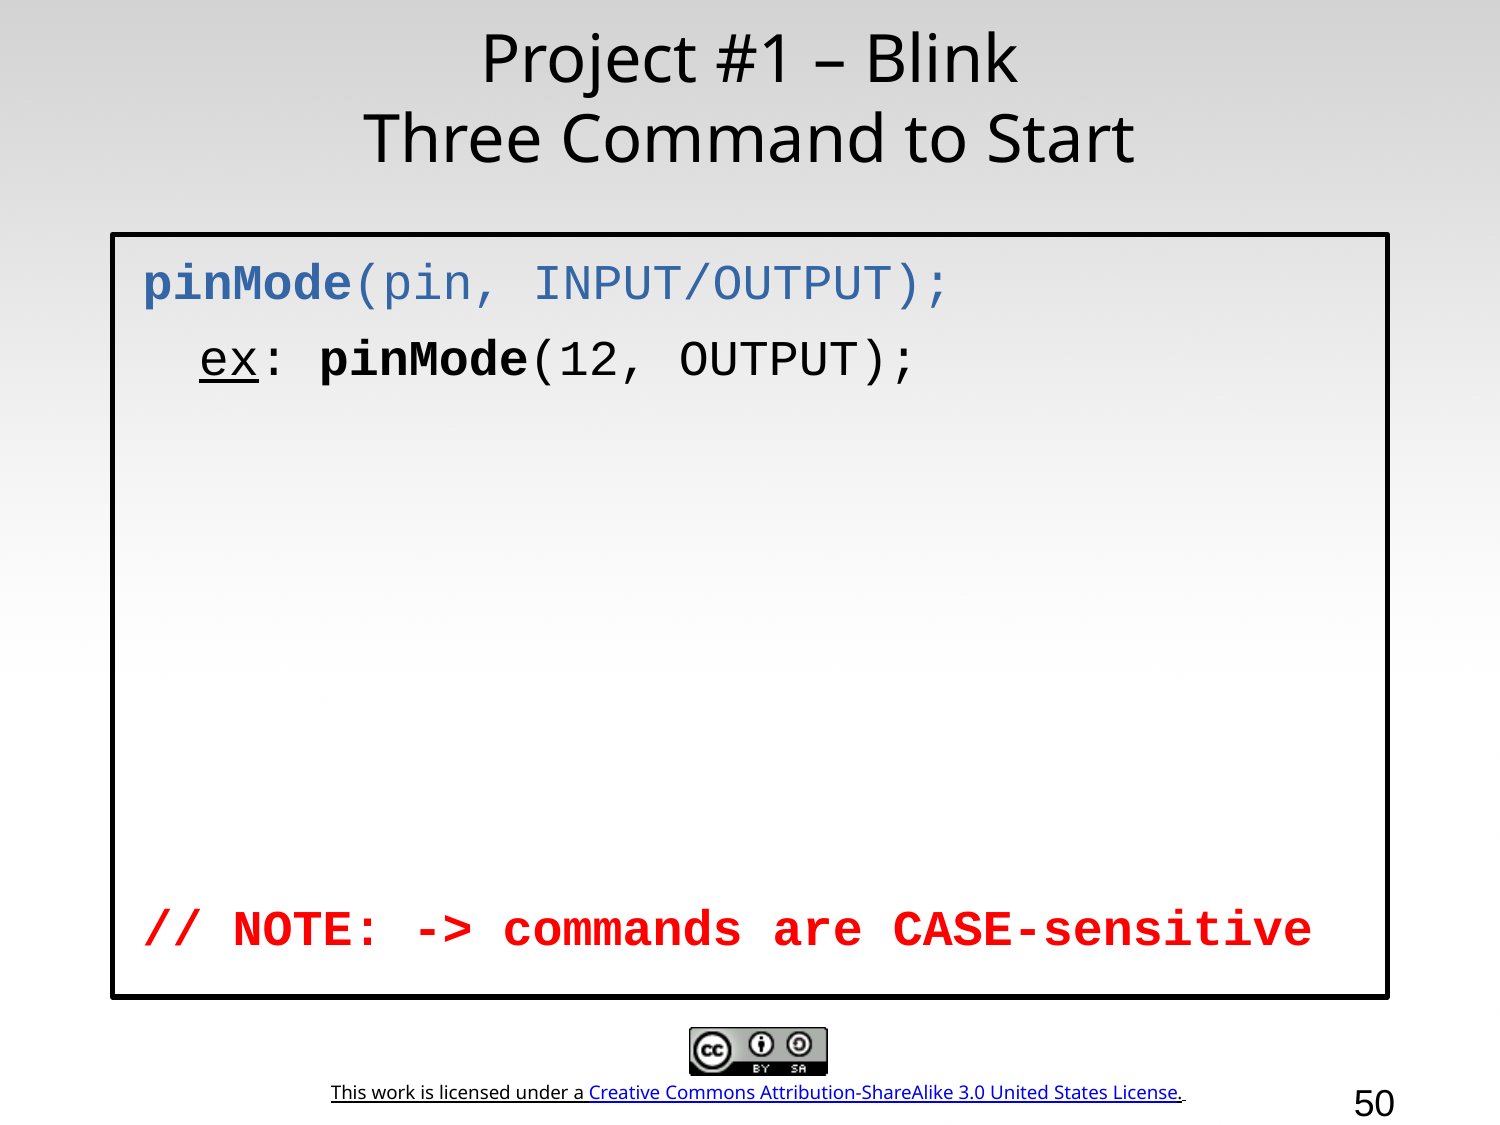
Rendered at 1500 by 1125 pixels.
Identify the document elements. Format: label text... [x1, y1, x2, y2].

title Project #1 – Blink Three Command to Start [112, 2, 1388, 190]
list pinMode(pin, INPUT/OUTPUT); ex: pinMode(12, OUTPUT); // NOTE: -> commands are CASE-sensitive [112, 234, 1388, 997]
picture [0, 0, 1500, 1125]
